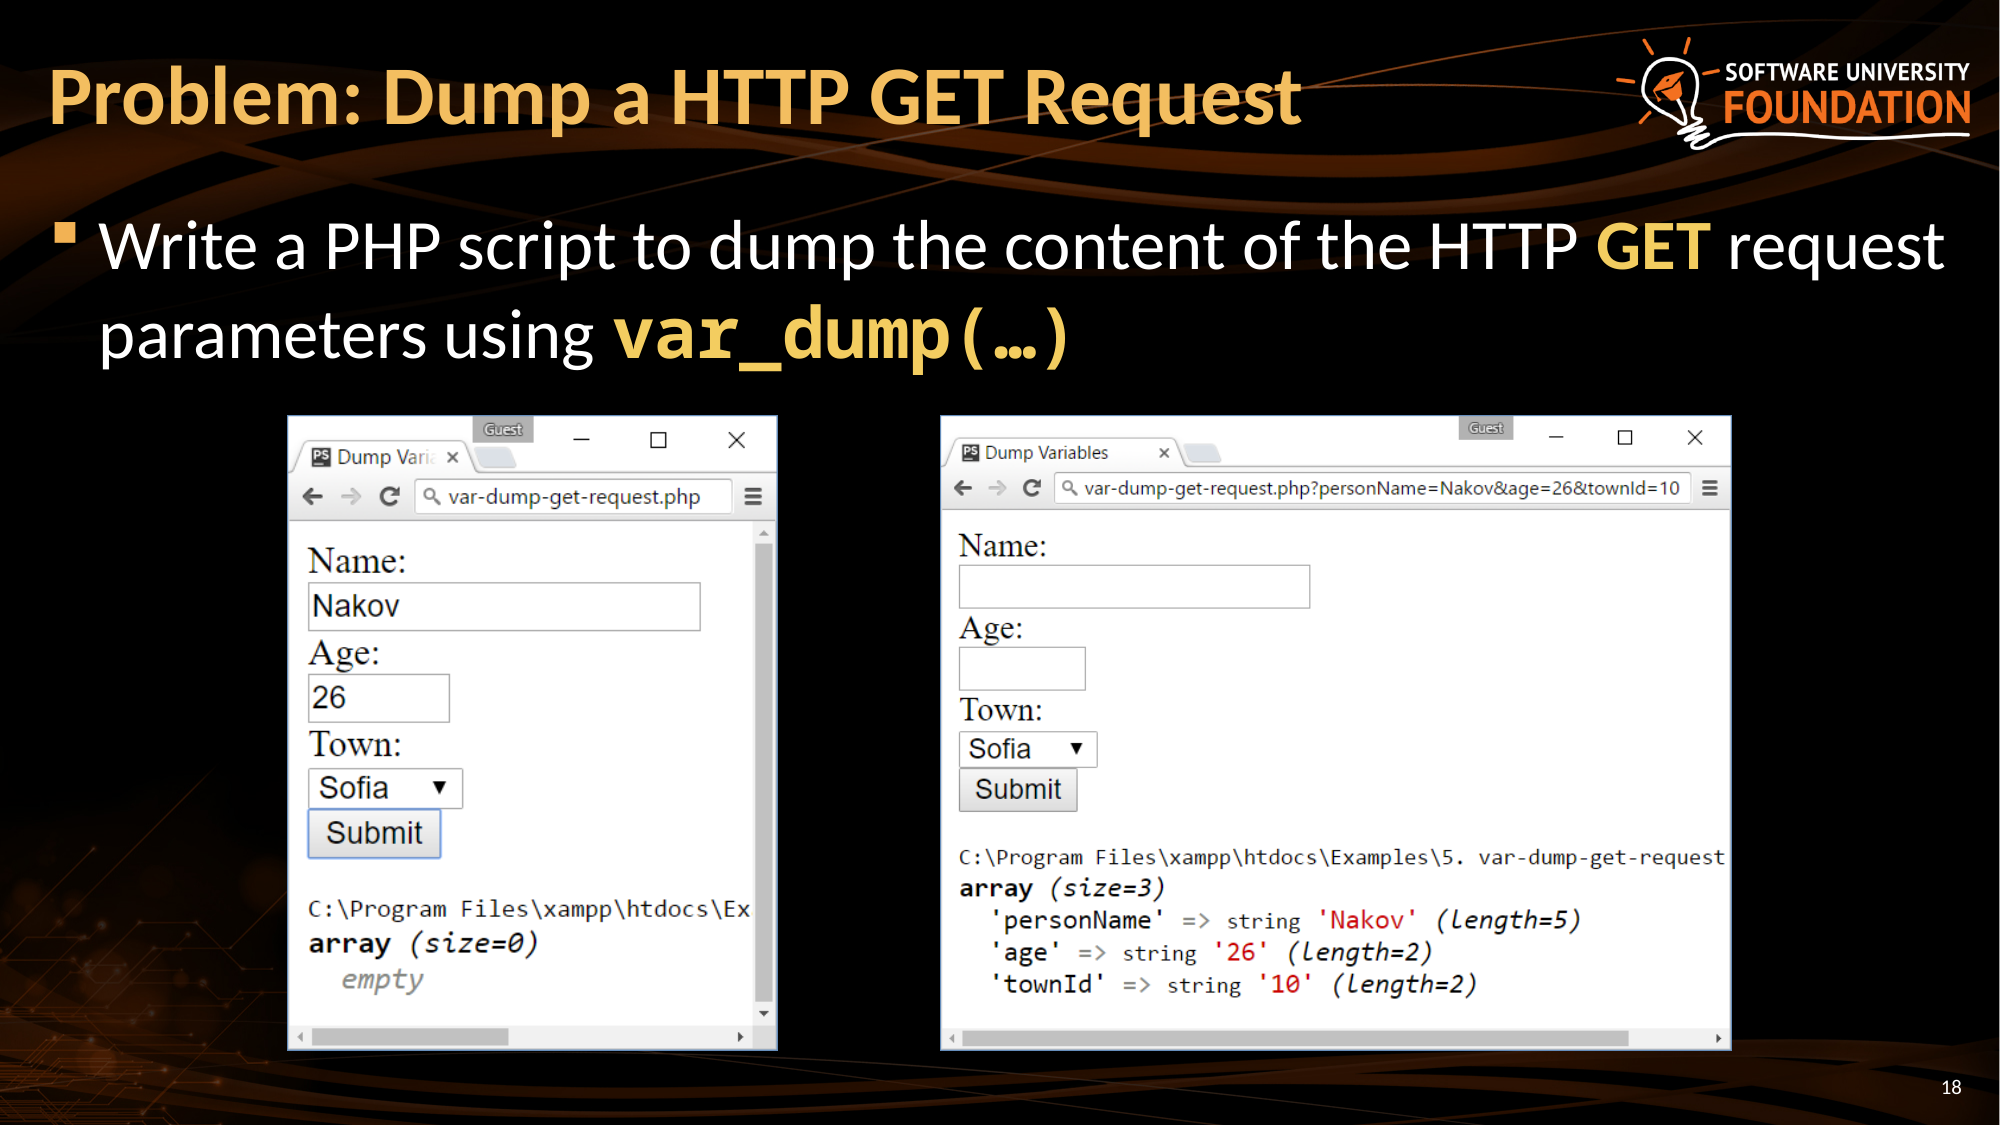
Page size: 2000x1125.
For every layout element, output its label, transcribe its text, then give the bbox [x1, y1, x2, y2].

list Write a PHP script to dump the content of the HTTP GET request parameters using var_dump(…) [31, 188, 1968, 1103]
picture [0, 0, 2000, 1125]
title Problem: Dump a HTTP GET Request [30, 6, 1602, 189]
